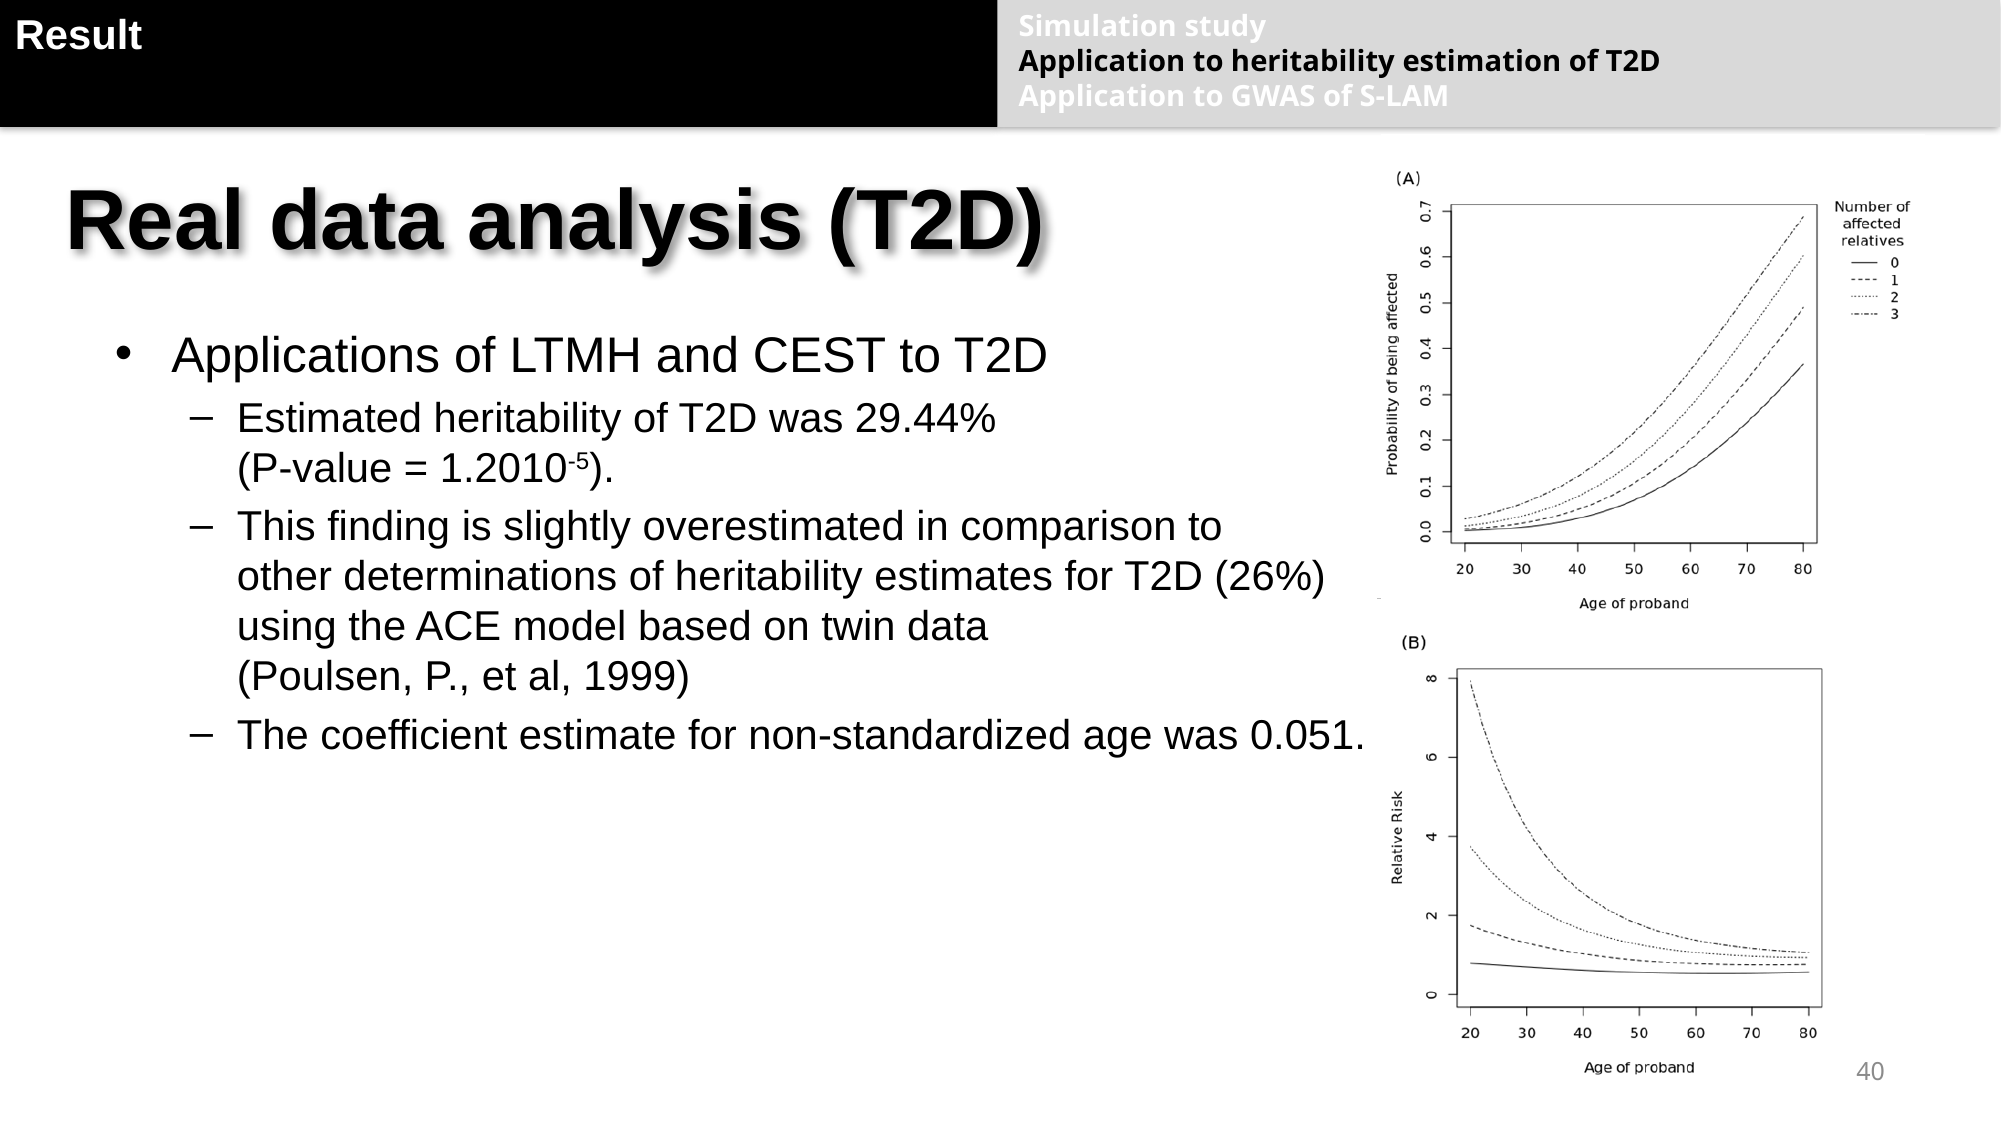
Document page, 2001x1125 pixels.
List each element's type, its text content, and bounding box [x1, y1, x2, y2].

text_box Simulation study Application to heritability estimation of T2D Application to GWAS of S-LAM [1003, 0, 2000, 120]
text_box Result [0, 0, 894, 65]
title Real data analysis (T2D) [50, 155, 1372, 274]
picture [1377, 134, 1925, 1095]
